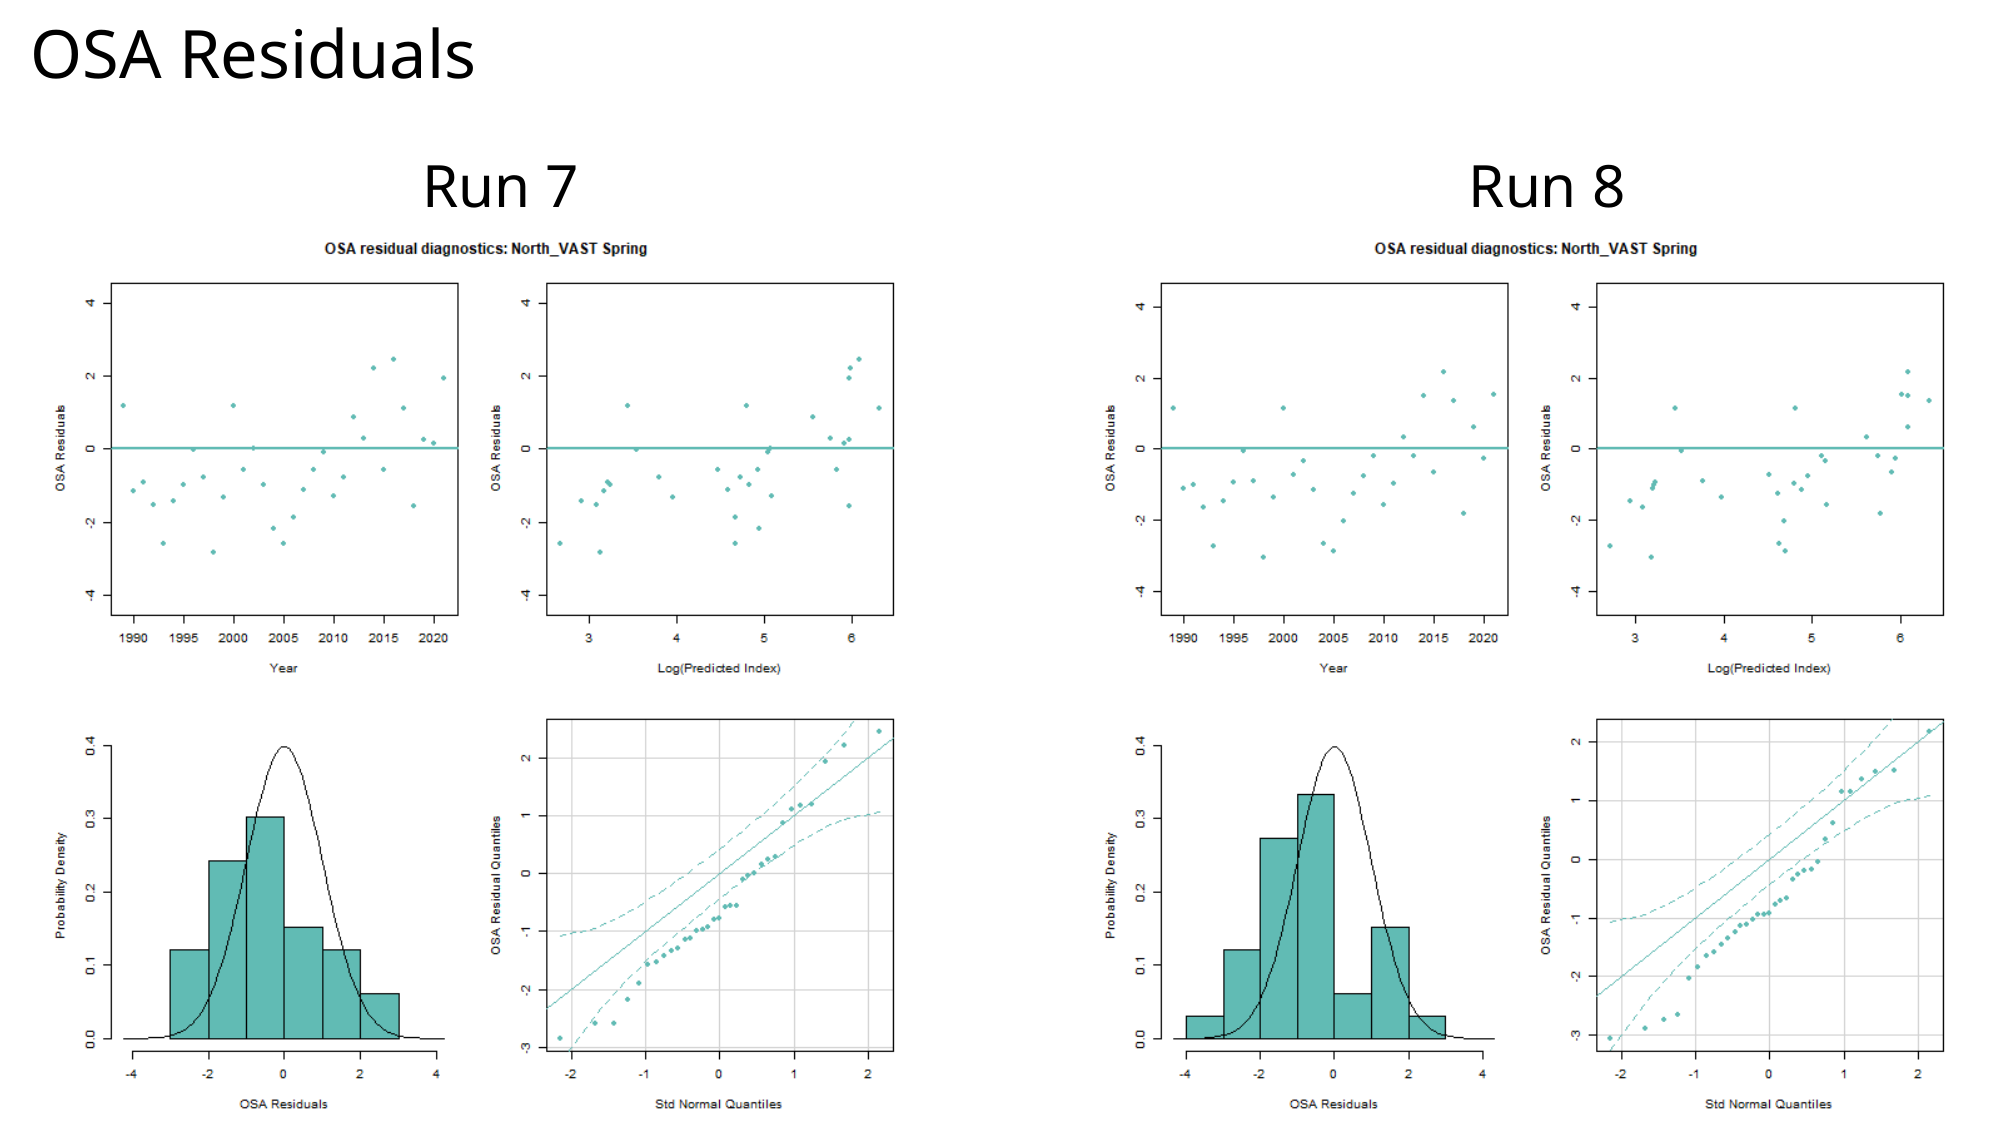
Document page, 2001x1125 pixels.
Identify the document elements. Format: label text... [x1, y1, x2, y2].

picture [37, 224, 938, 1125]
text_box Run 7 [173, 149, 828, 224]
text_box OSA Residuals [15, 13, 1379, 165]
picture [1087, 224, 1988, 1125]
text_box Run 8 [1220, 149, 1875, 224]
